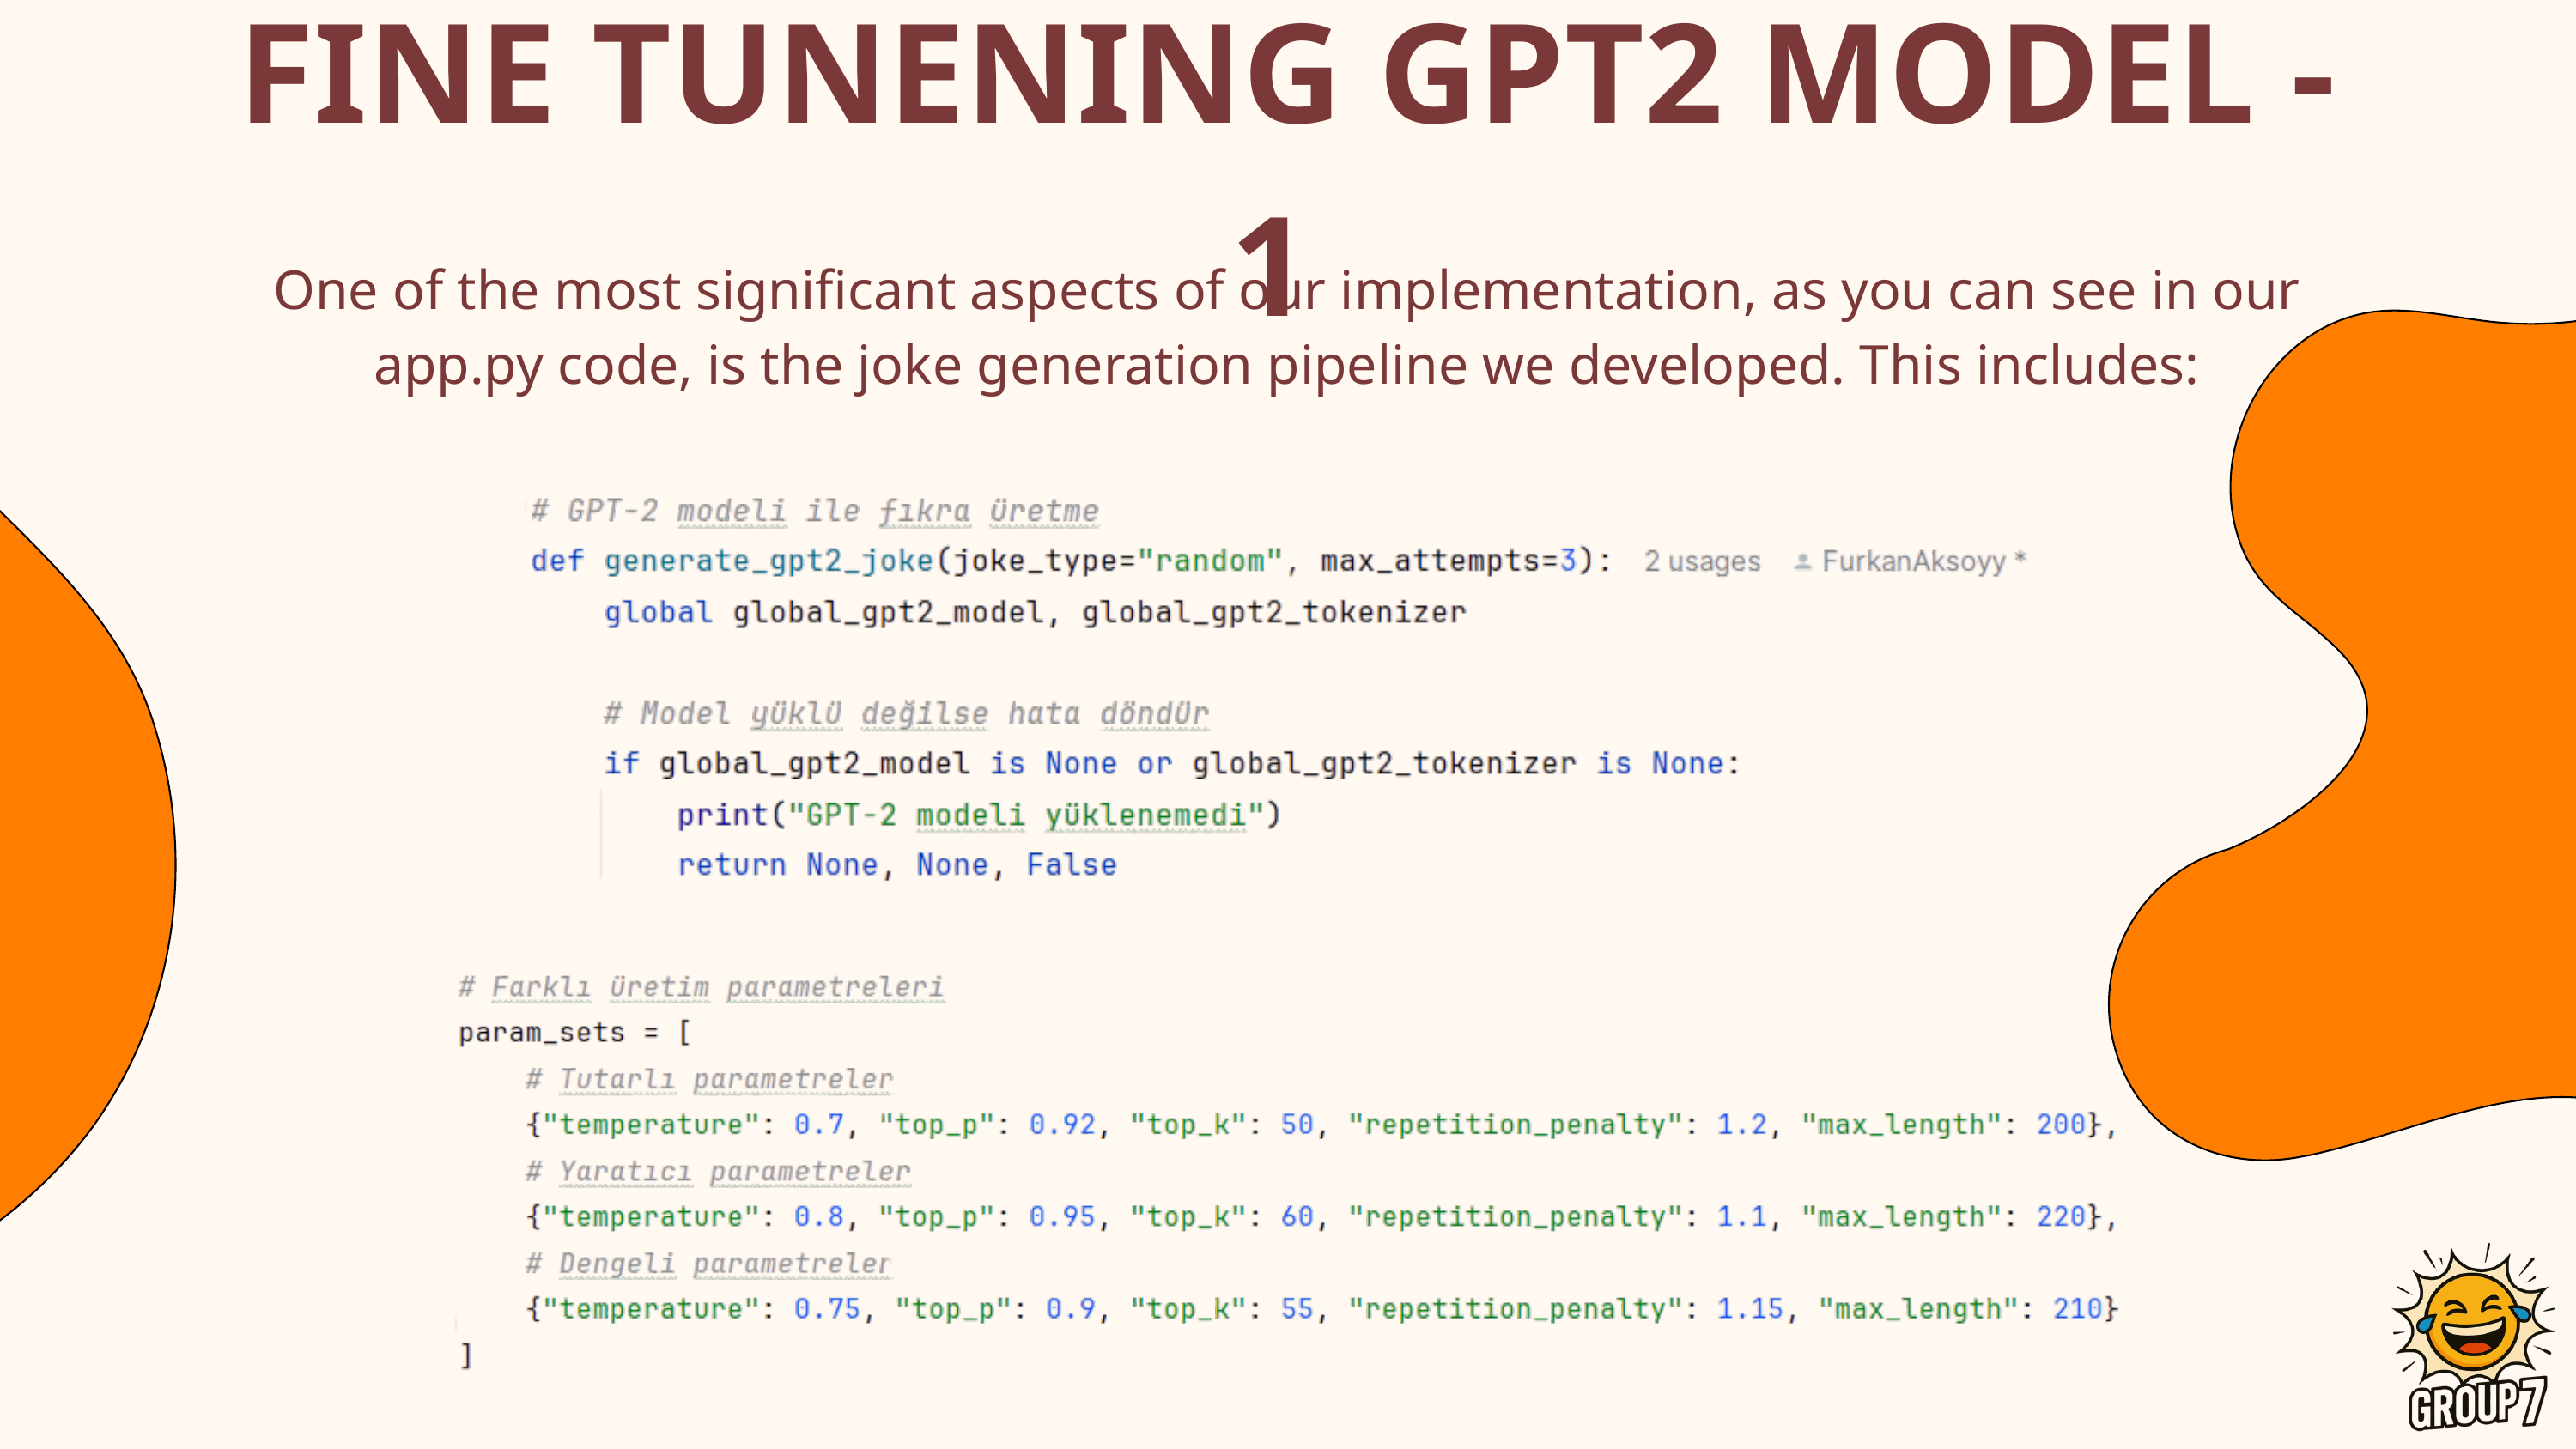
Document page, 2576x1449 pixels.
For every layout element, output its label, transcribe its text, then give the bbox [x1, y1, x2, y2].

text_box FINE TUNENING GPT2 MODEL - 1 [337, 0, 2041, 344]
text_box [0, 0, 332, 1252]
text_box [516, 466, 2041, 929]
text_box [2046, 0, 2576, 1411]
text_box [398, 928, 2178, 1422]
text_box [2371, 1418, 2576, 1449]
text_box One of the most significant aspects of our implementation, as you can see in our app.py code, is the joke generation pipeline we developed. This includes: [337, 344, 2041, 396]
